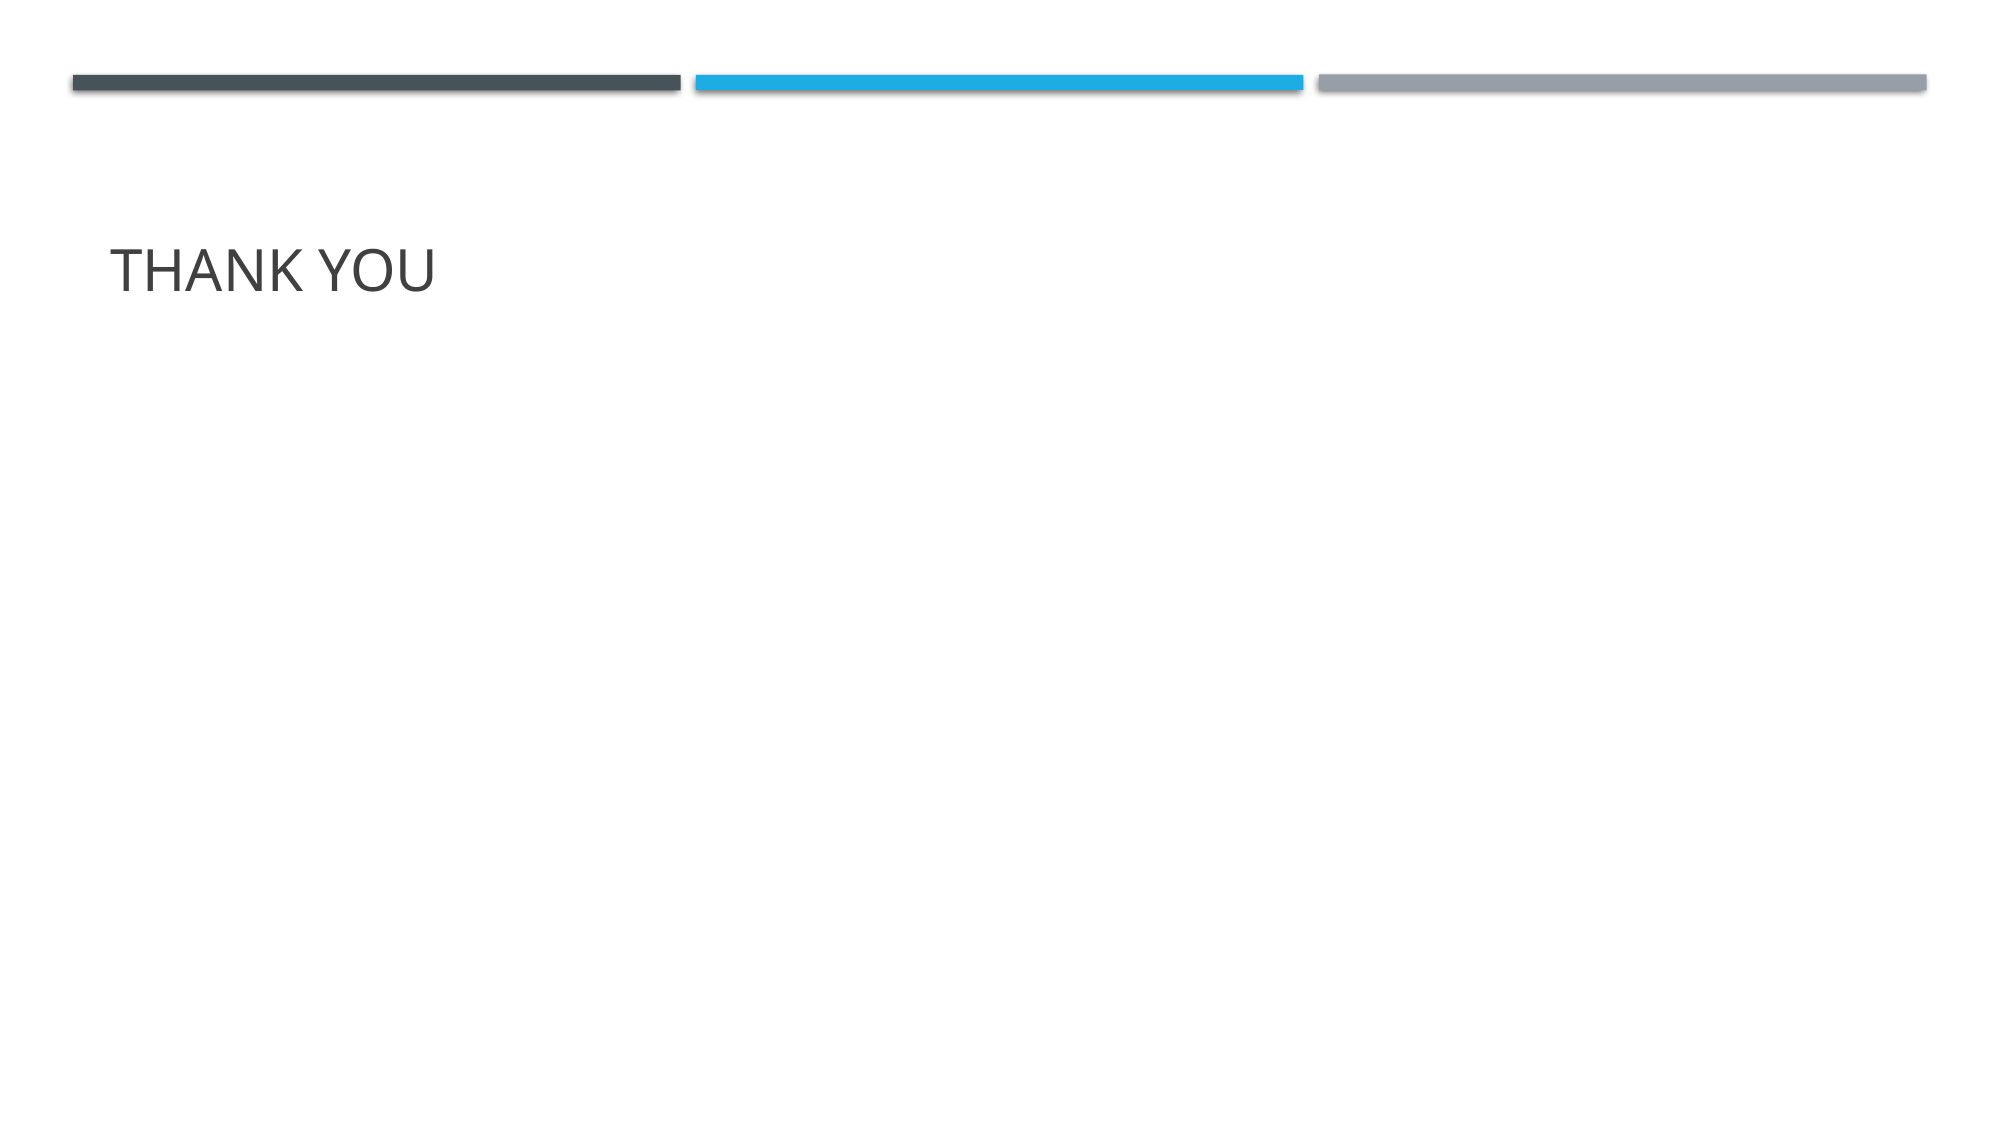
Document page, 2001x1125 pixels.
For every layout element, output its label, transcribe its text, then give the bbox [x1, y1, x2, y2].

title Thank you [95, 115, 1905, 311]
